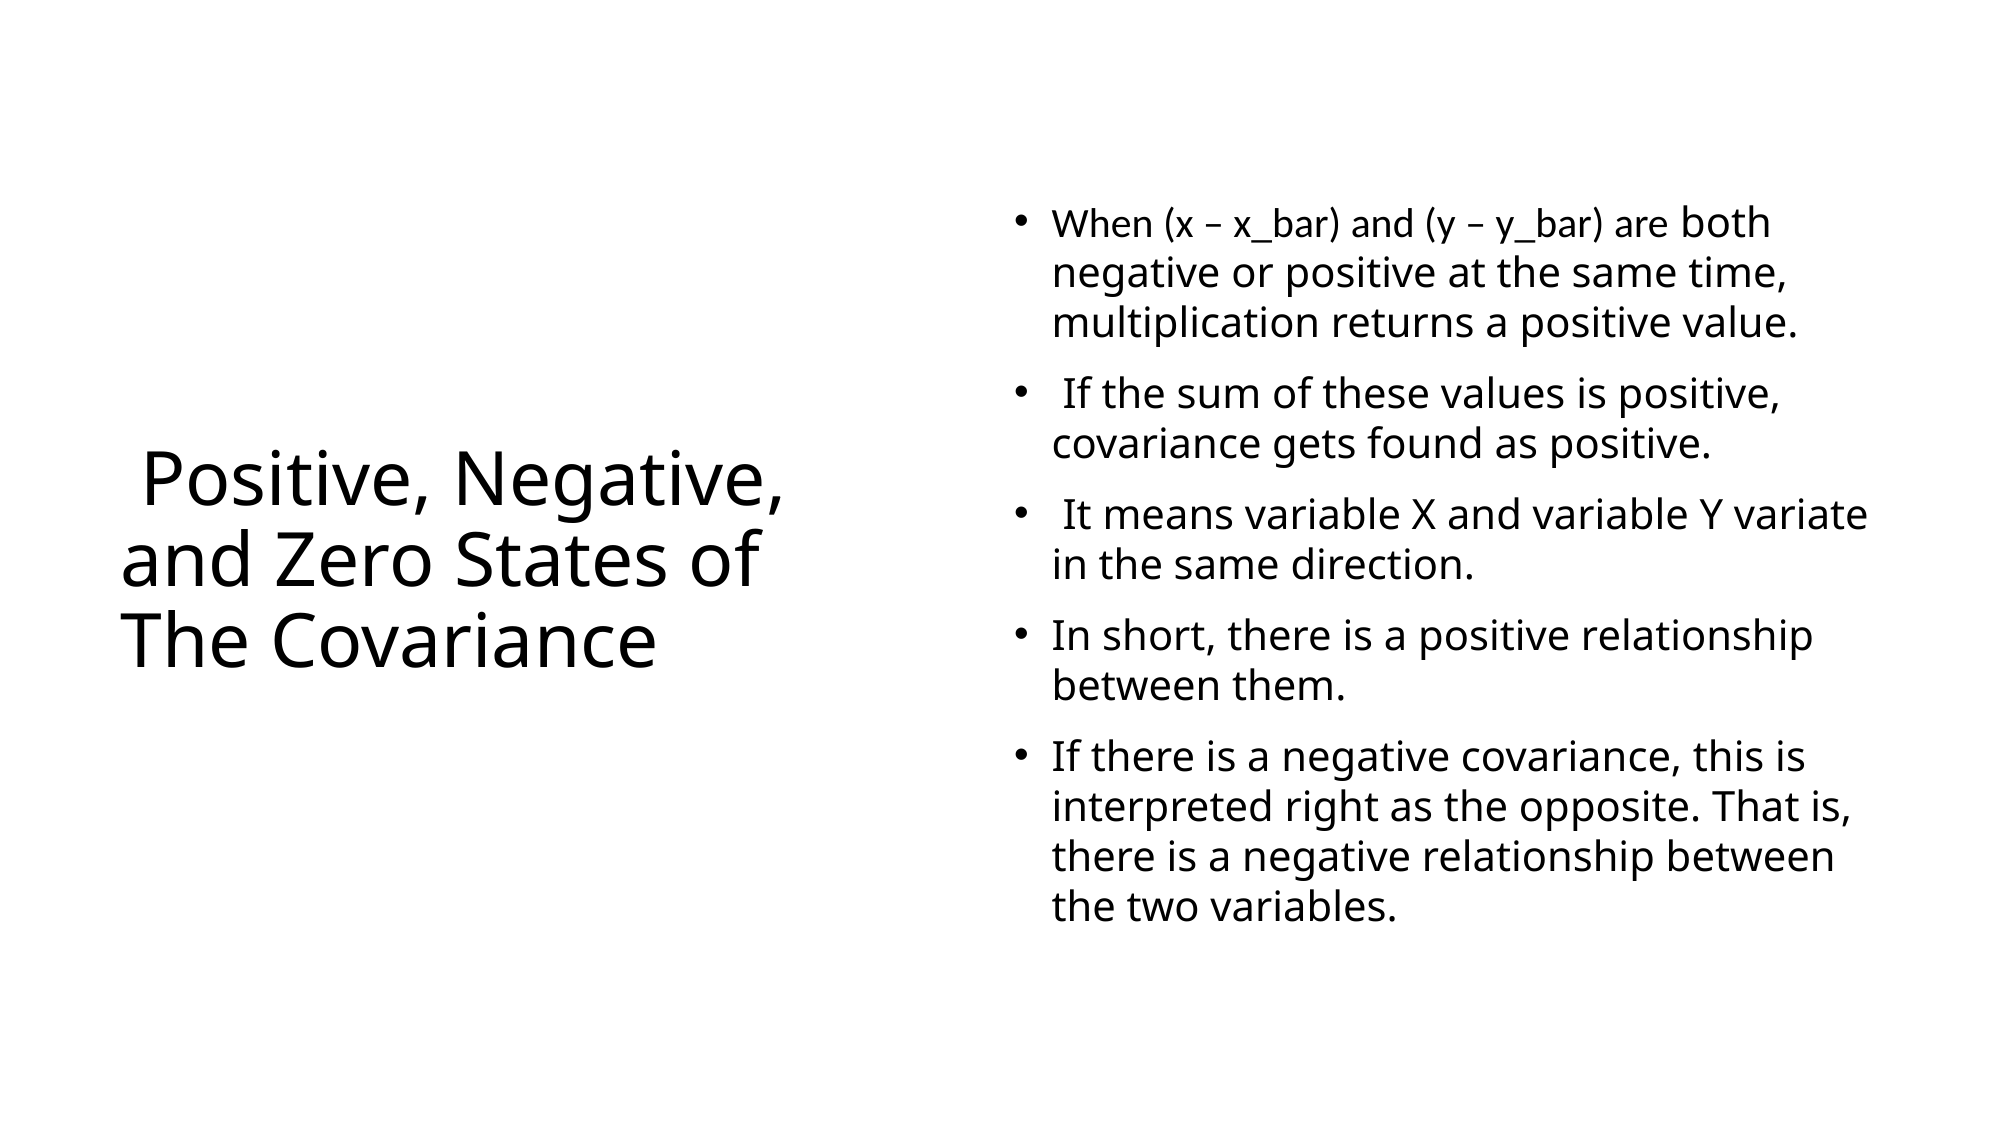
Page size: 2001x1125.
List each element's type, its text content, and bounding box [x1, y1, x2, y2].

list When (x – x_bar) and (y – y_bar) are both negative or positive at the same time, multiplication returns a positive value. If the sum of these values is positive, covariance gets found as positive. It means variable X and variable Y variate in the same direction. In short, there is a positive relationship between them. If there is a negative covariance, this is interpreted right as the opposite. That is, there is a negative relationship between the two variables. [999, 105, 1895, 1020]
title Positive, Negative, and Zero States of The Covariance [105, 105, 894, 1020]
